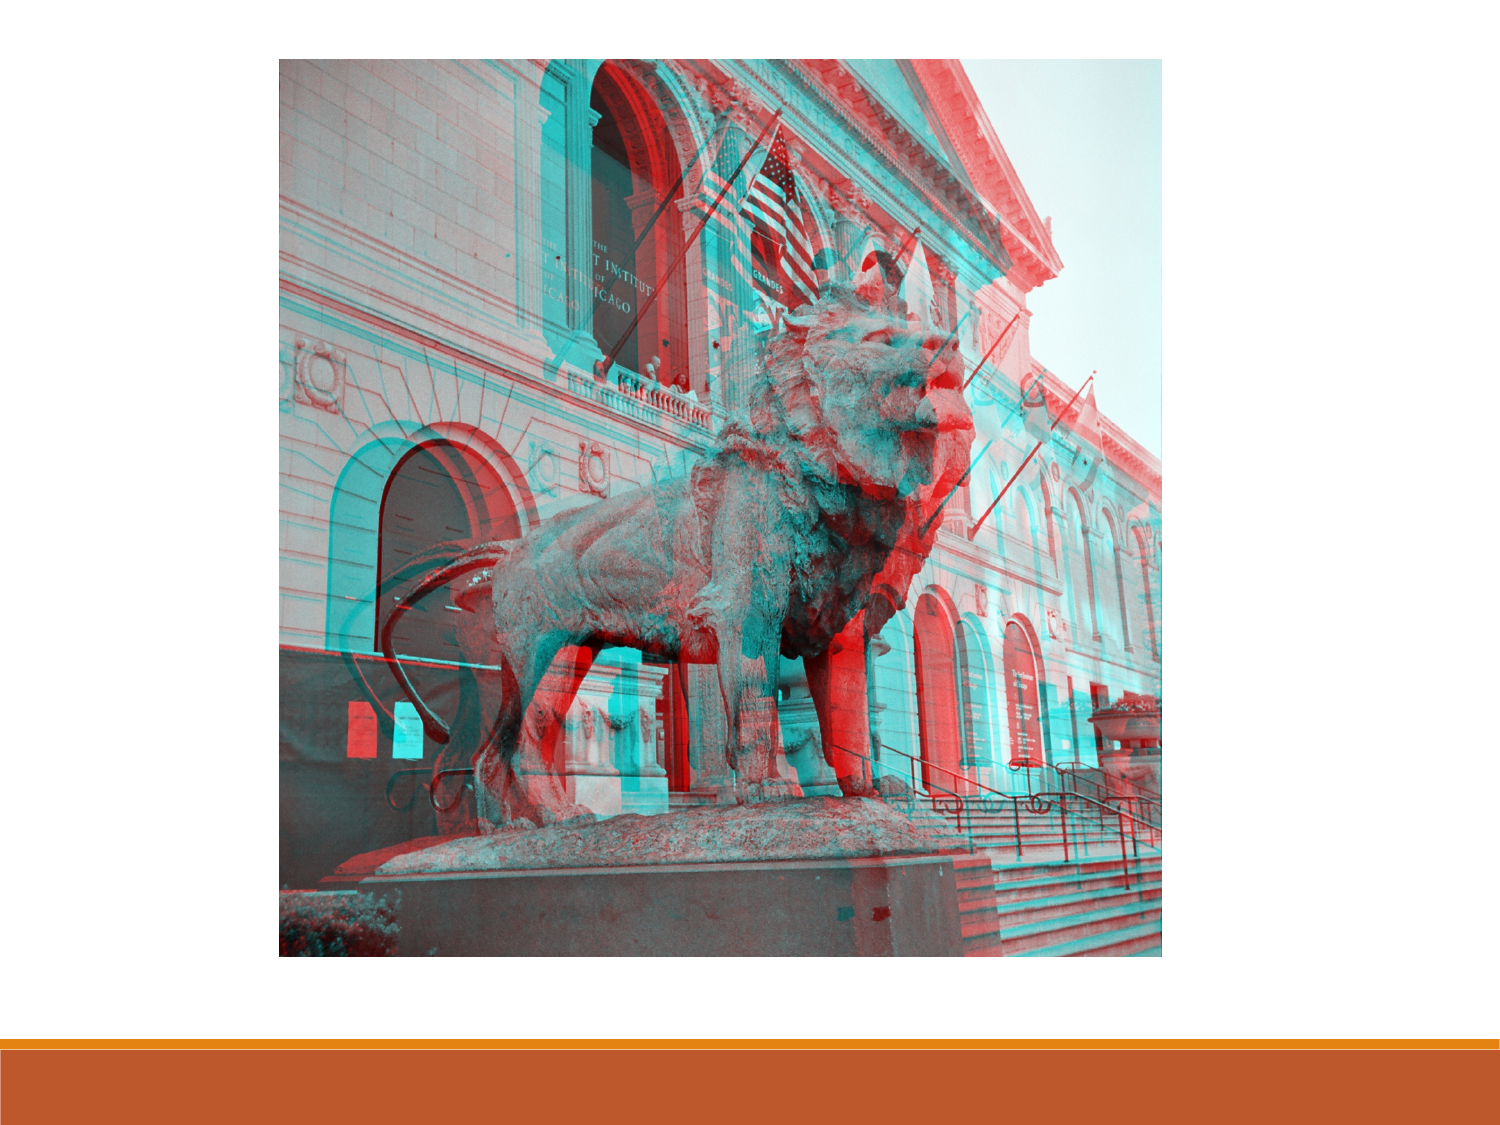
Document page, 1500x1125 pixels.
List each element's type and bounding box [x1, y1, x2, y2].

picture [279, 59, 1162, 958]
